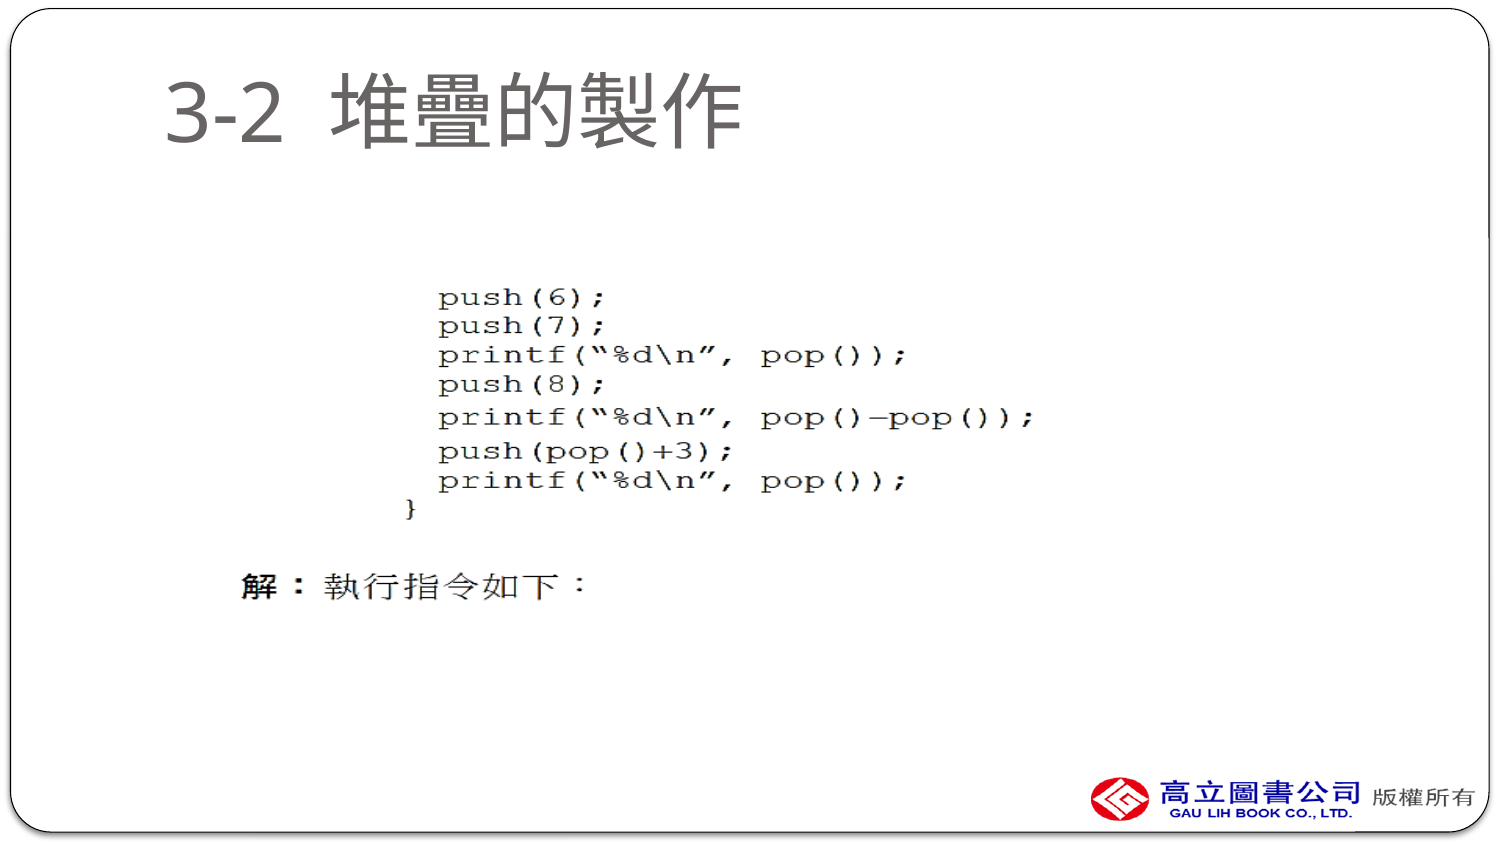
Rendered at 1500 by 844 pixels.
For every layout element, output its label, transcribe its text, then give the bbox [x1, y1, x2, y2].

picture [1091, 770, 1500, 827]
picture [192, 270, 1308, 611]
title 3-2 堆疊的製作 [150, 33, 1425, 175]
